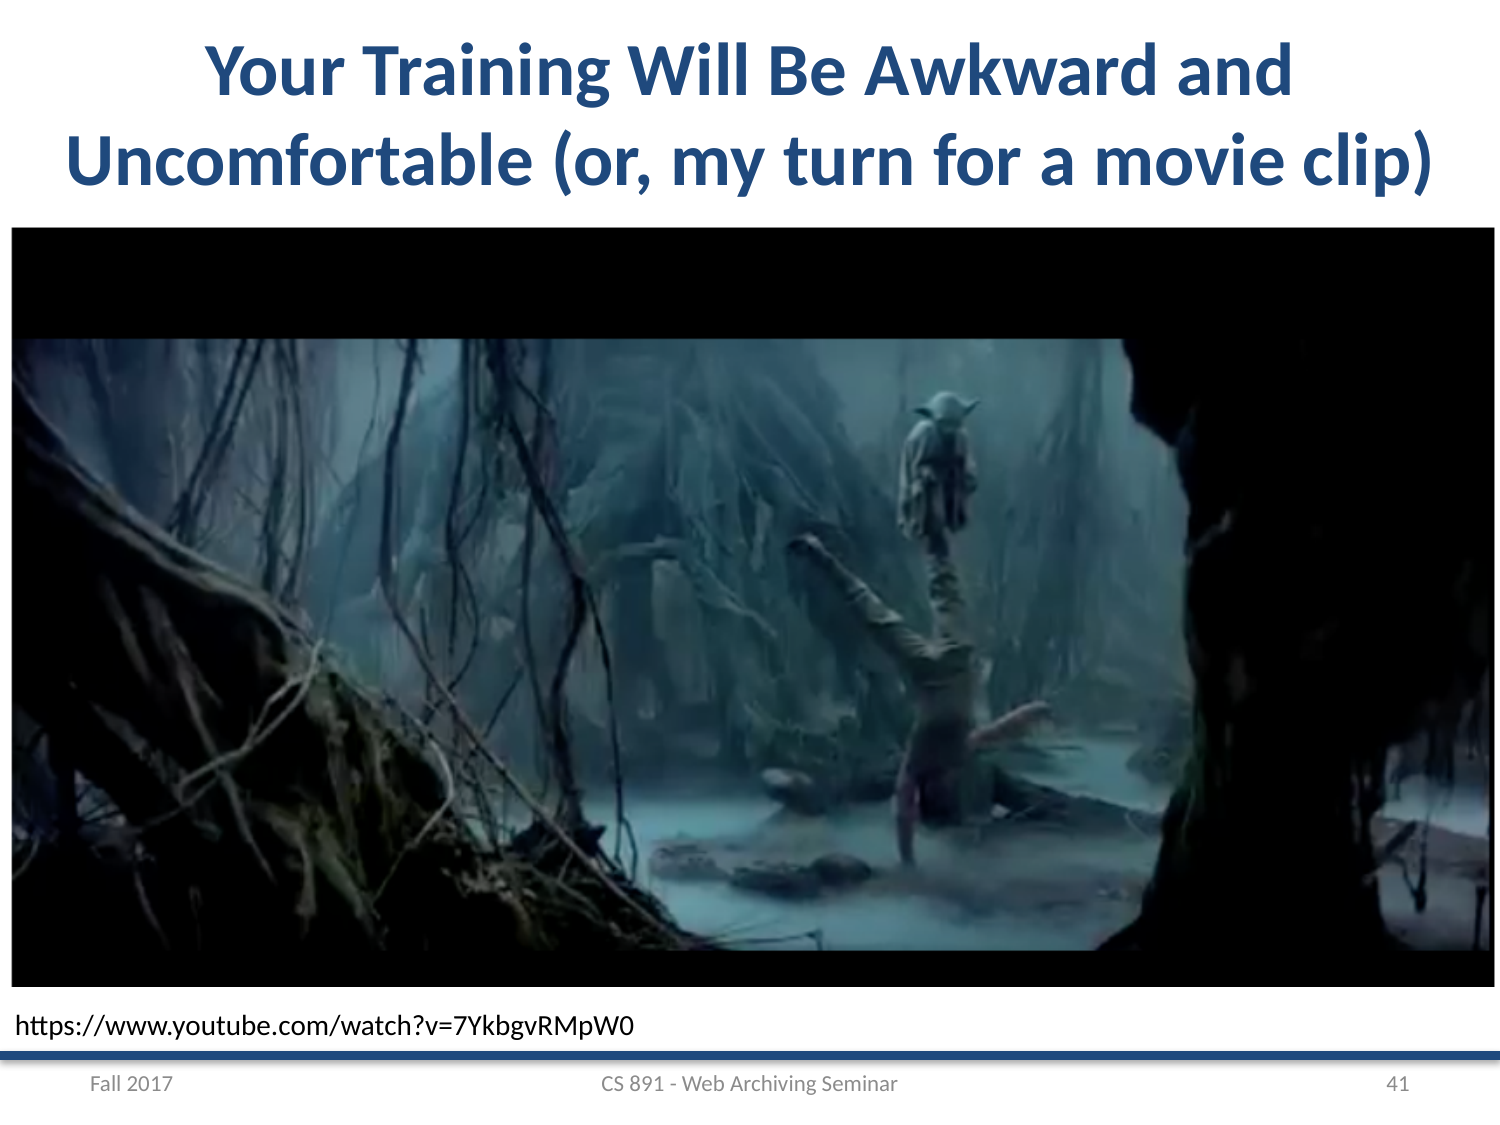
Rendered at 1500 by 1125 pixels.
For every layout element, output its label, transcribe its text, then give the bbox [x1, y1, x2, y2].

title Your Training Will Be Awkward and Uncomfortable (or, my turn for a movie clip) [16, 33, 1485, 136]
slide_number Fall 2017 [75, 1062, 425, 1103]
text_box https://www.youtube.com/watch?v=7YkbgvRMpW0 [0, 999, 671, 1049]
footer CS 891 - Web Archiving Seminar [512, 1062, 988, 1103]
picture [0, 137, 1500, 987]
slide_number 41 [1074, 1062, 1425, 1103]
